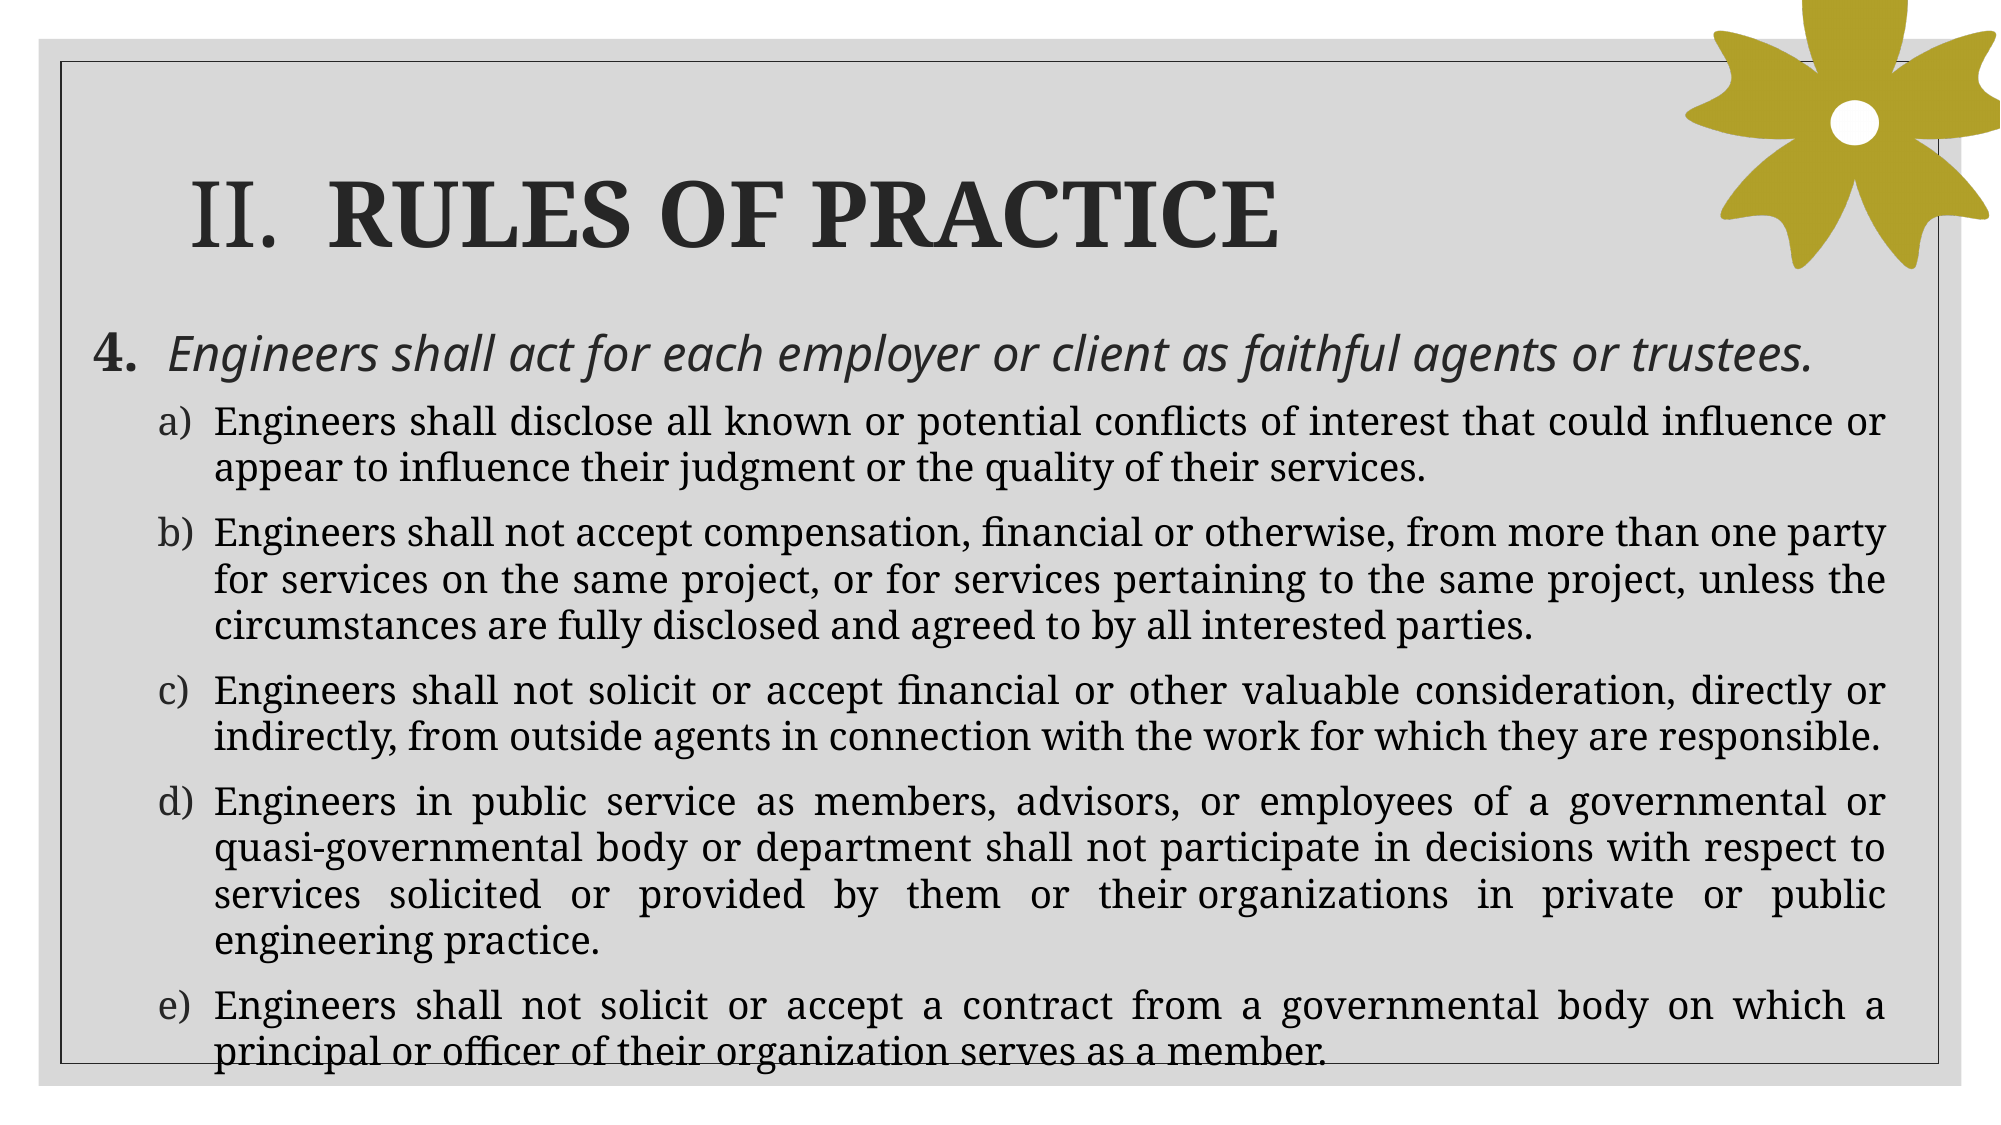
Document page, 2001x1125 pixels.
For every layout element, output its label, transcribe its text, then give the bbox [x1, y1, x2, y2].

text_box 4. Engineers shall act for each employer or client as faithful agents or trustees. [78, 257, 1934, 443]
picture [1591, 0, 2000, 368]
list Engineers shall disclose all known or potential conflicts of interest that could influence or appear to influence their judgment or the quality of their services. Engineers shall not accept compensation, financial or otherwise, from more than one party for services on the same project, or for services pertaining to the same project, unless the circumstances are fully disclosed and agreed to by all interested parties. Engineers shall not solicit or accept financial or other valuable consideration, directly or indirectly, from outside agents in connection with the work for which they are responsible. Engineers in public service as members, advisors, or employees of a governmental or quasi-governmental body or department shall not participate in decisions with respect to services solicited or provided by them or their organizations in private or public engineering practice. Engineers shall not solicit or accept a contract from a governmental body on which a principal or officer of their organization serves as a member. [142, 443, 1902, 1001]
title II. RULES OF PRACTICE [174, 98, 1585, 257]
